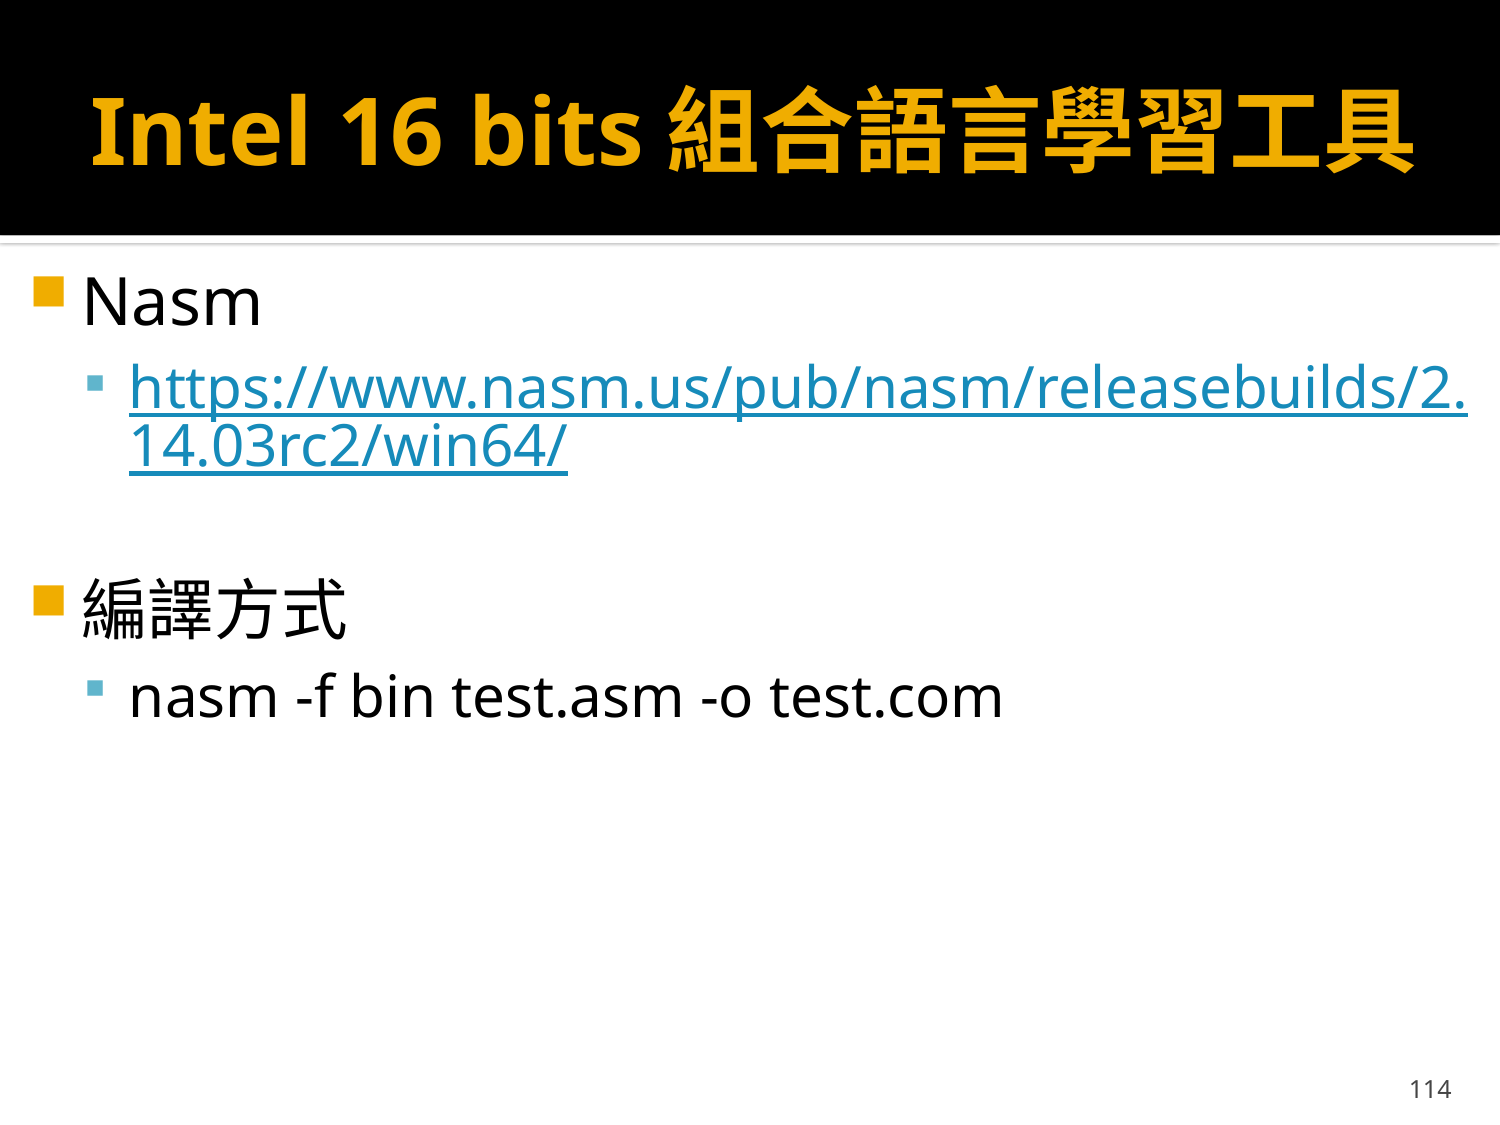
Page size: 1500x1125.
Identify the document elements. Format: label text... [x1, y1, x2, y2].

title Intel 16 bits組合語言學習工具 [75, 25, 1425, 231]
list Nasm https://www.nasm.us/pub/nasm/releasebuilds/2.14.03rc2/win64/ 編譯方式 nasm -f bin test.asm -o test.com [0, 243, 1500, 1125]
slide_number 114 [1345, 1062, 1467, 1108]
